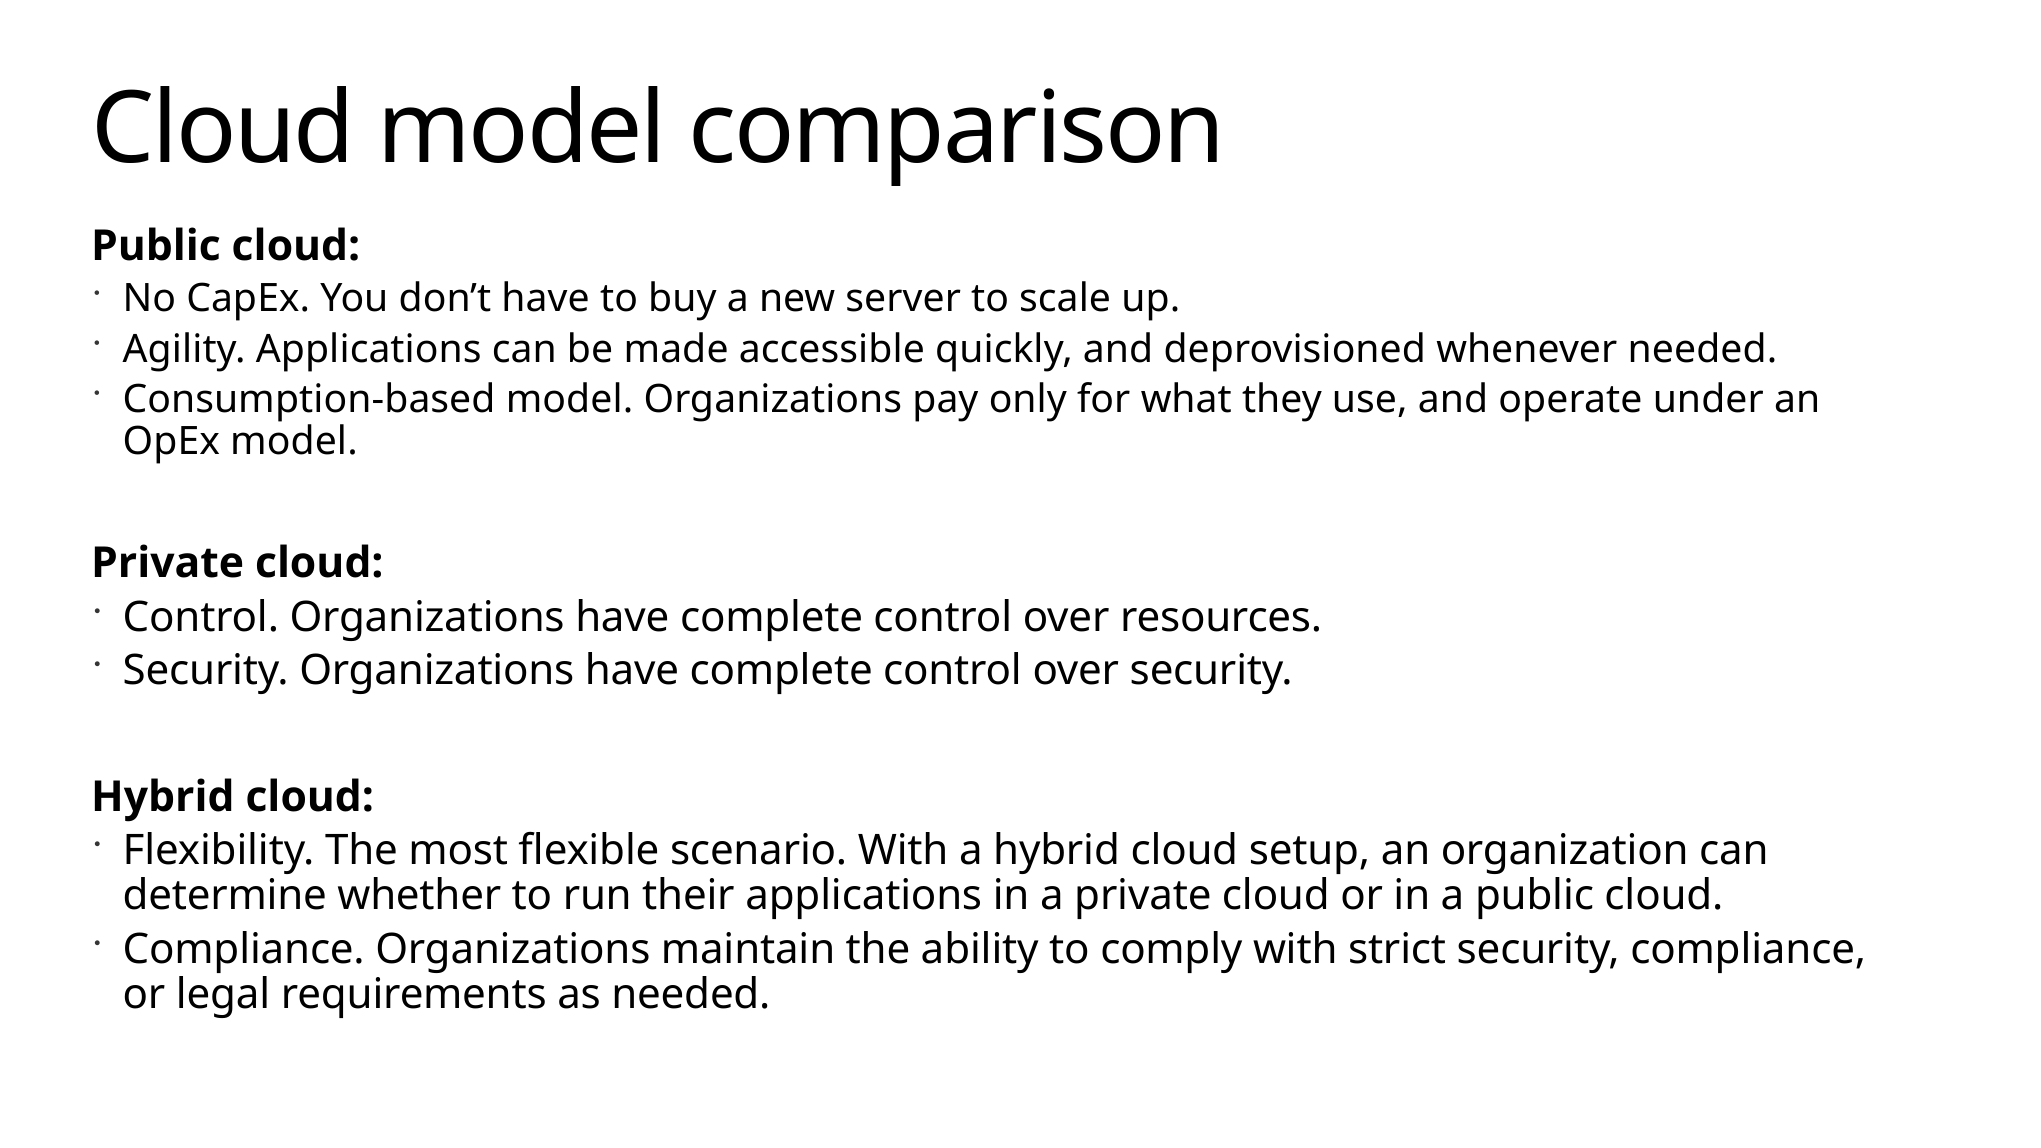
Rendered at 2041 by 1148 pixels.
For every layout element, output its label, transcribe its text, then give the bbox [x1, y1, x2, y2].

title Cloud model comparison [67, 61, 1775, 208]
list Public cloud: No CapEx. You don’t have to buy a new server to scale up. Agility. Applications can be made accessible quickly, and deprovisioned whenever needed. Consumption-based model. Organizations pay only for what they use, and operate under an OpEx model. Private cloud: Control. Organizations have complete control over resources. Security. Organizations have complete control over security. Hybrid cloud: Flexibility. The most flexible scenario. With a hybrid cloud setup, an organization can determine whether to run their applications in a private cloud or in a public cloud. Compliance. Organizations maintain the ability to comply with strict security, compliance, or legal requirements as needed. [67, 209, 1911, 1056]
